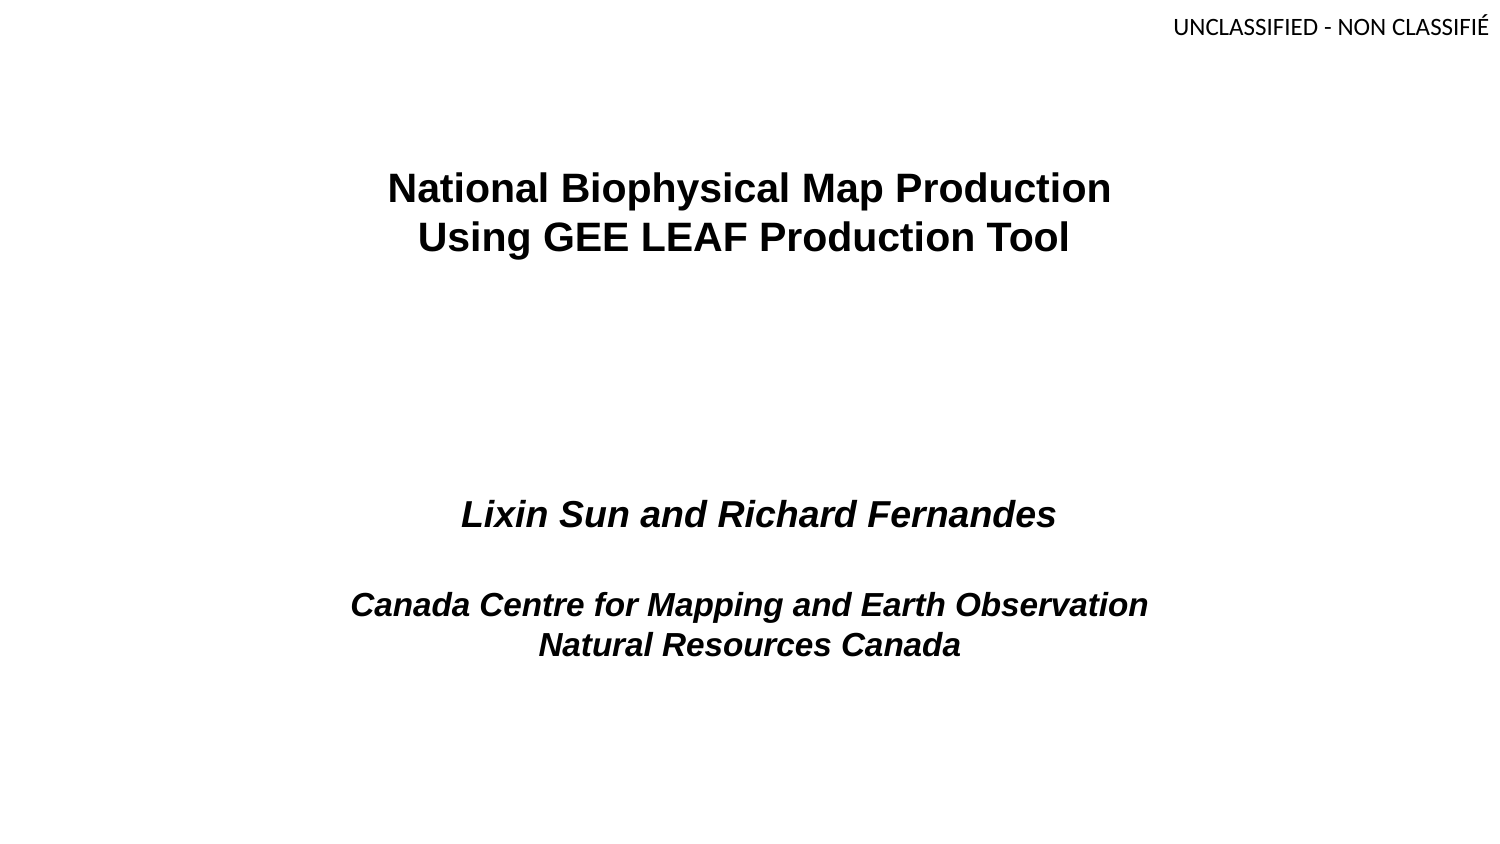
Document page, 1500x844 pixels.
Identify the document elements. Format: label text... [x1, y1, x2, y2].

subtitle Lixin Sun and Richard Fernandes [51, 475, 1449, 565]
title National Biophysical Map Production Using GEE LEAF Production Tool [51, 144, 1449, 324]
text_box Canada Centre for Mapping and Earth Observation Natural Resources Canada [335, 576, 1165, 671]
